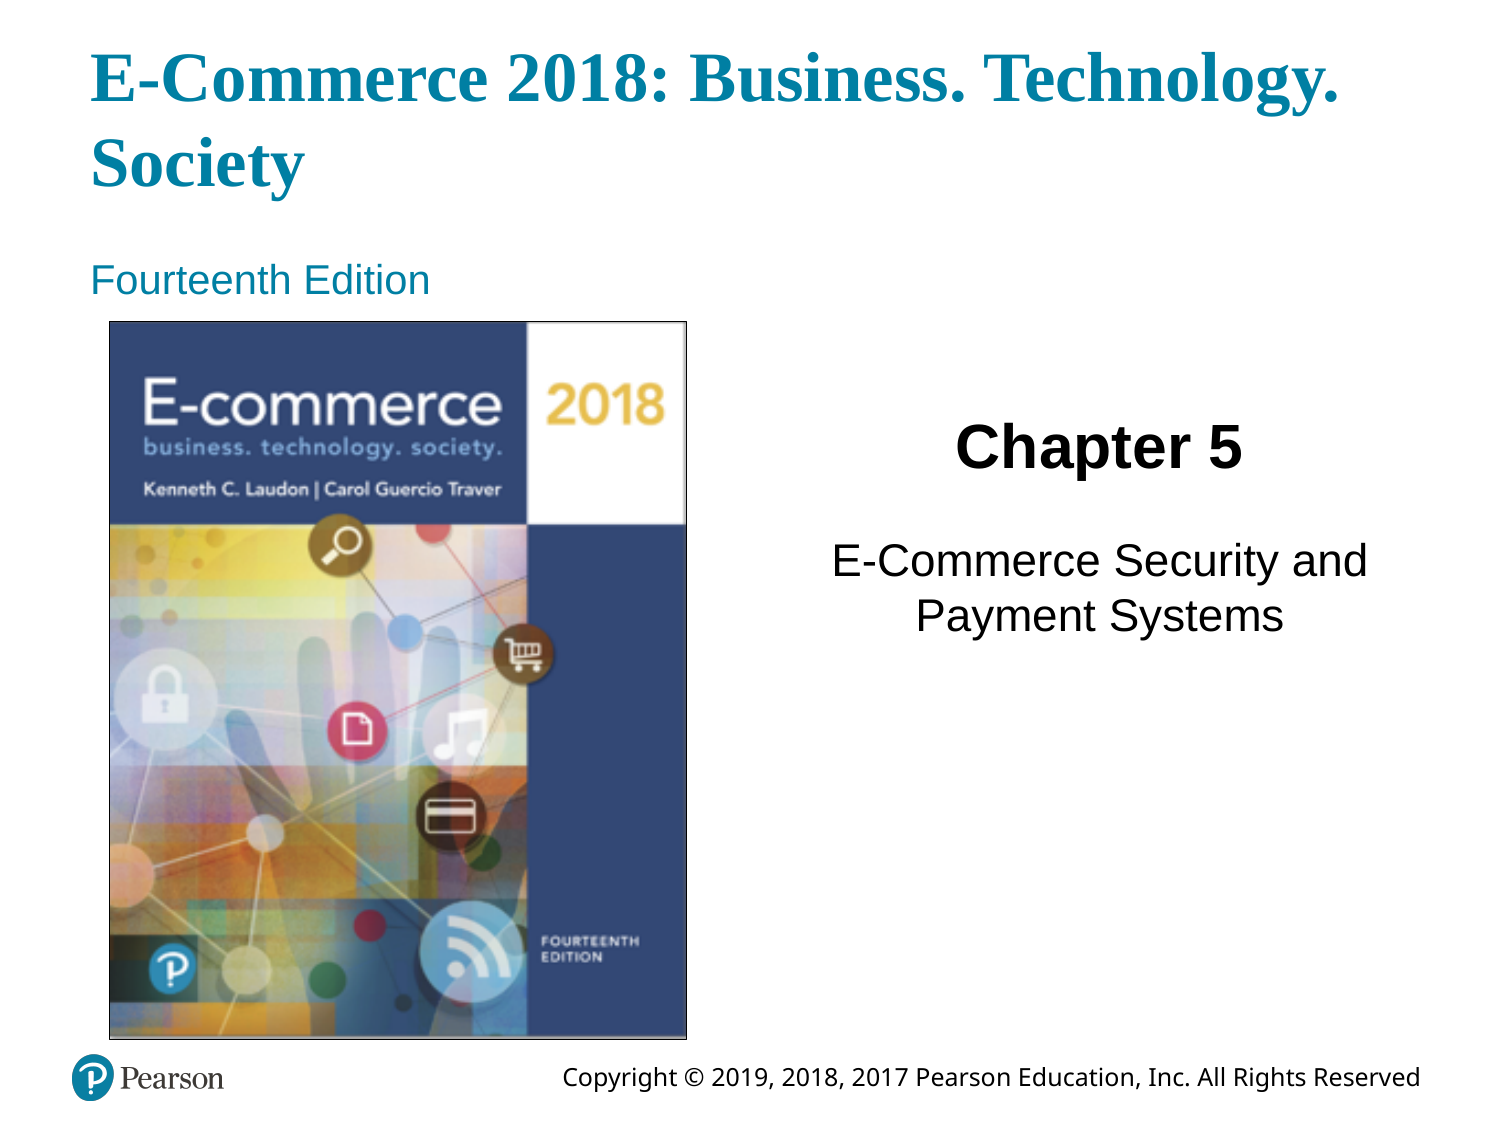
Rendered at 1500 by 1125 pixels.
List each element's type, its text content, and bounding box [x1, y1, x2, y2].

picture [80, 1063, 106, 1088]
picture [98, 1054, 224, 1101]
list Copyright © 2019, 2018, 2017 Pearson Education, Inc. All Rights Reserved [438, 1058, 1437, 1096]
title E-Commerce 2018: Business. Technology. Society [75, 35, 1425, 216]
picture [72, 1087, 83, 1101]
list Fourteenth Edition [75, 238, 1425, 300]
list Chapter 5 [800, 375, 1400, 497]
picture [72, 1054, 88, 1070]
picture [110, 322, 686, 1040]
list E-Commerce Security and Payment Systems [800, 515, 1400, 762]
